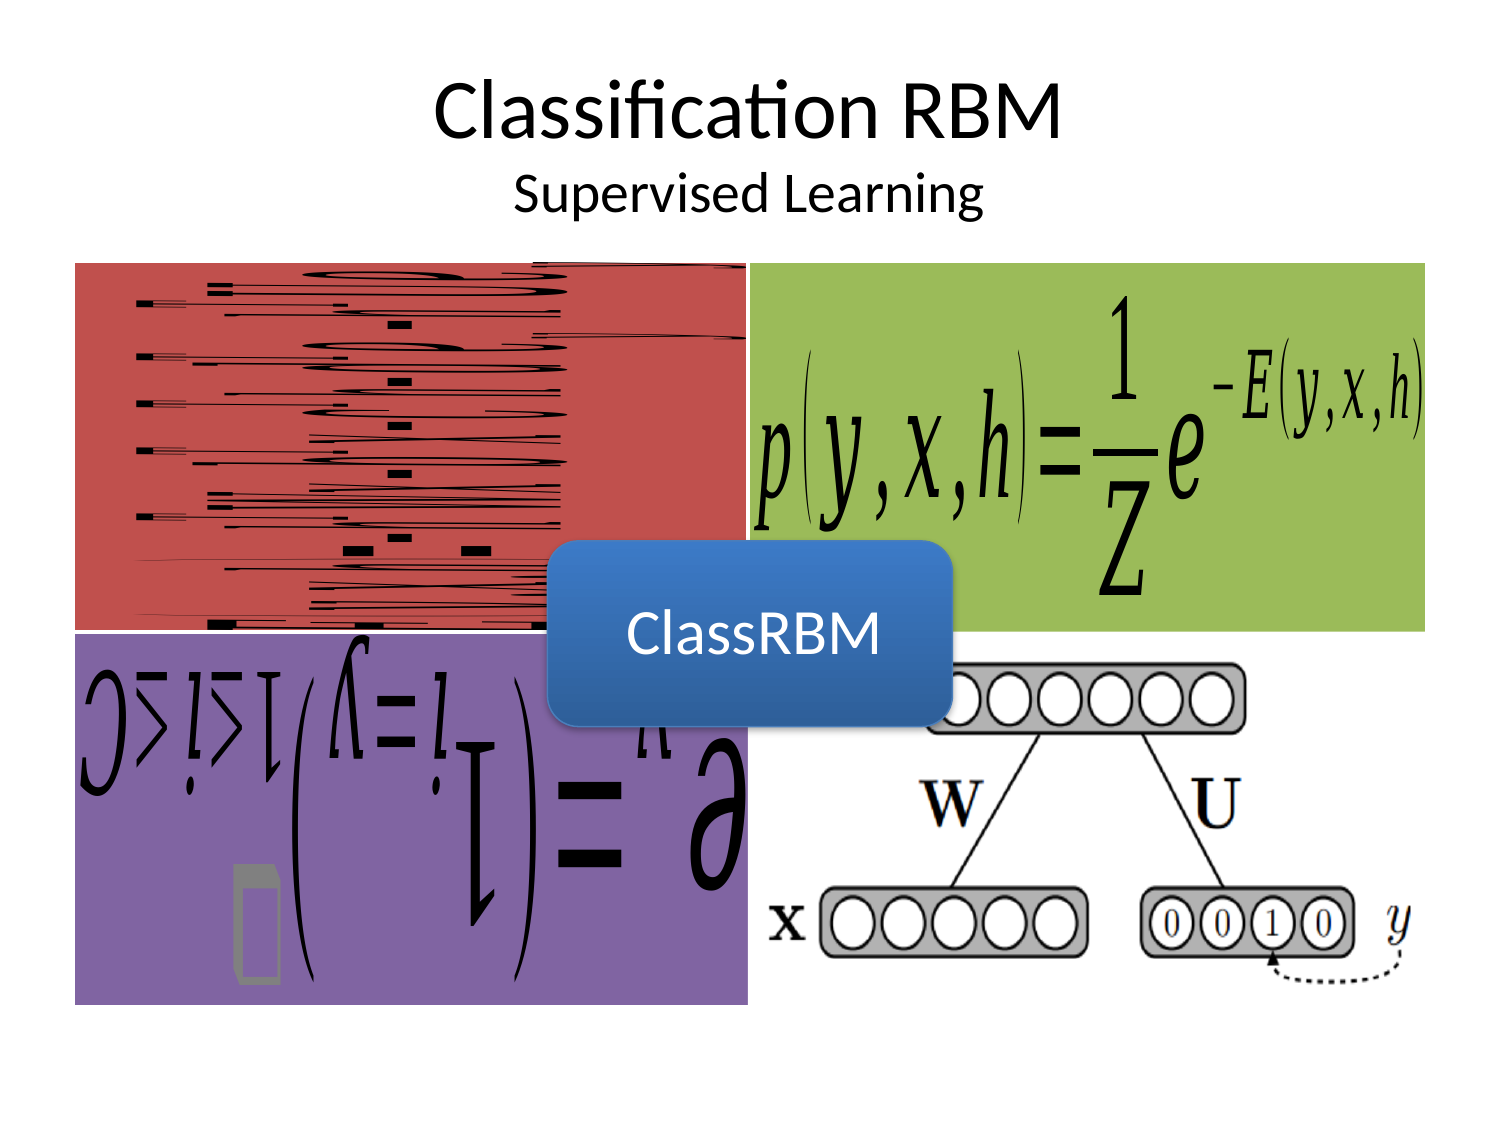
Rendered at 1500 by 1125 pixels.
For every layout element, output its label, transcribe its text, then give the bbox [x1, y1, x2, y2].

picture [753, 636, 1422, 1002]
title Classification RBM Supervised Learning [75, 45, 1425, 233]
